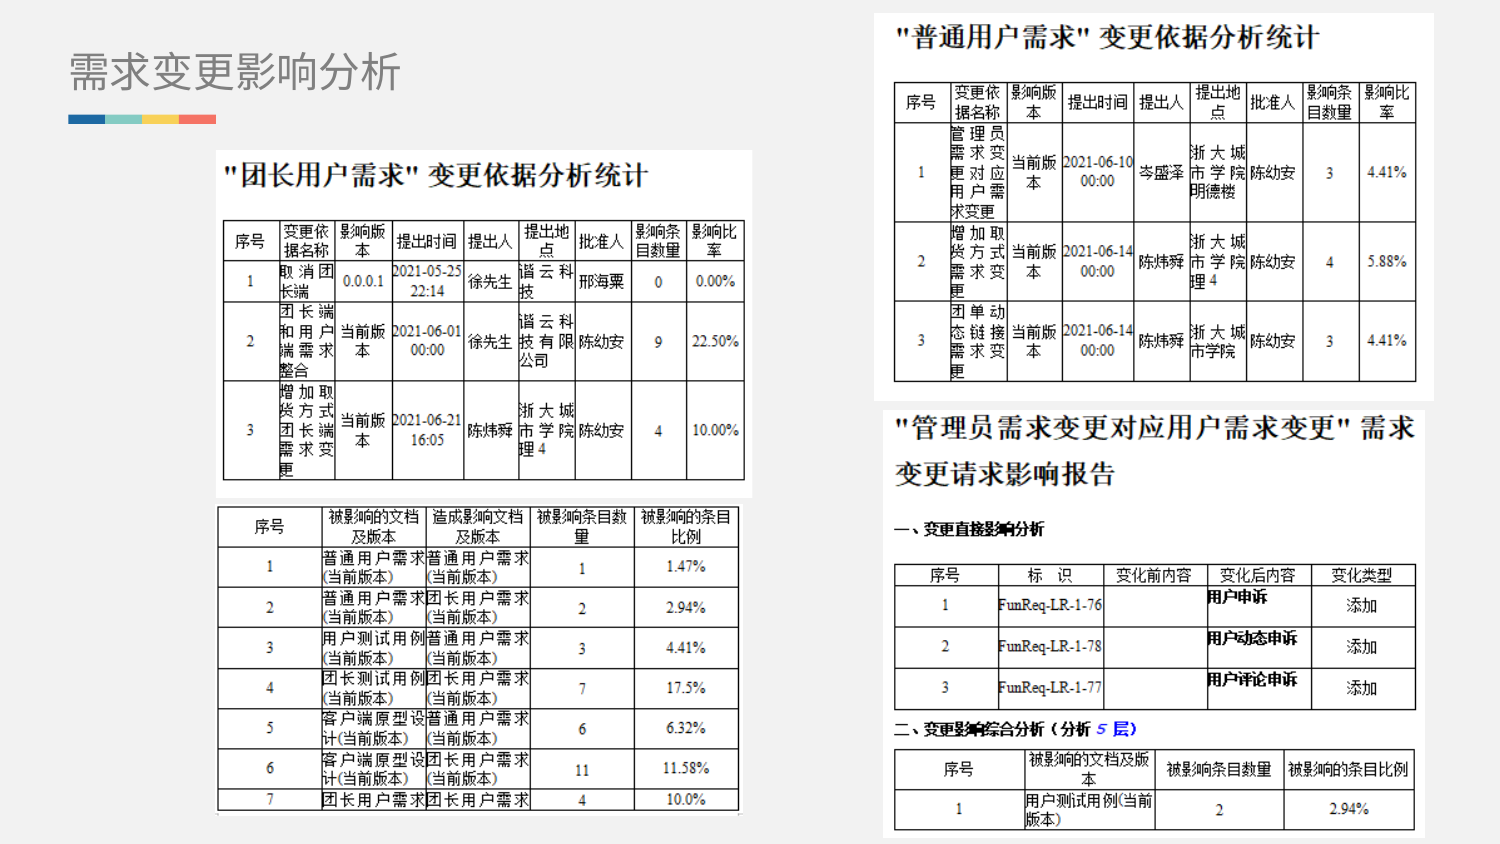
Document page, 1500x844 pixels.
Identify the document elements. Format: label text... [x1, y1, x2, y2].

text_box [68, 114, 217, 125]
text_box 需求变更影响分析 [68, 45, 694, 96]
picture [883, 409, 1425, 838]
picture [215, 504, 743, 817]
picture [874, 13, 1434, 401]
picture [215, 149, 753, 498]
